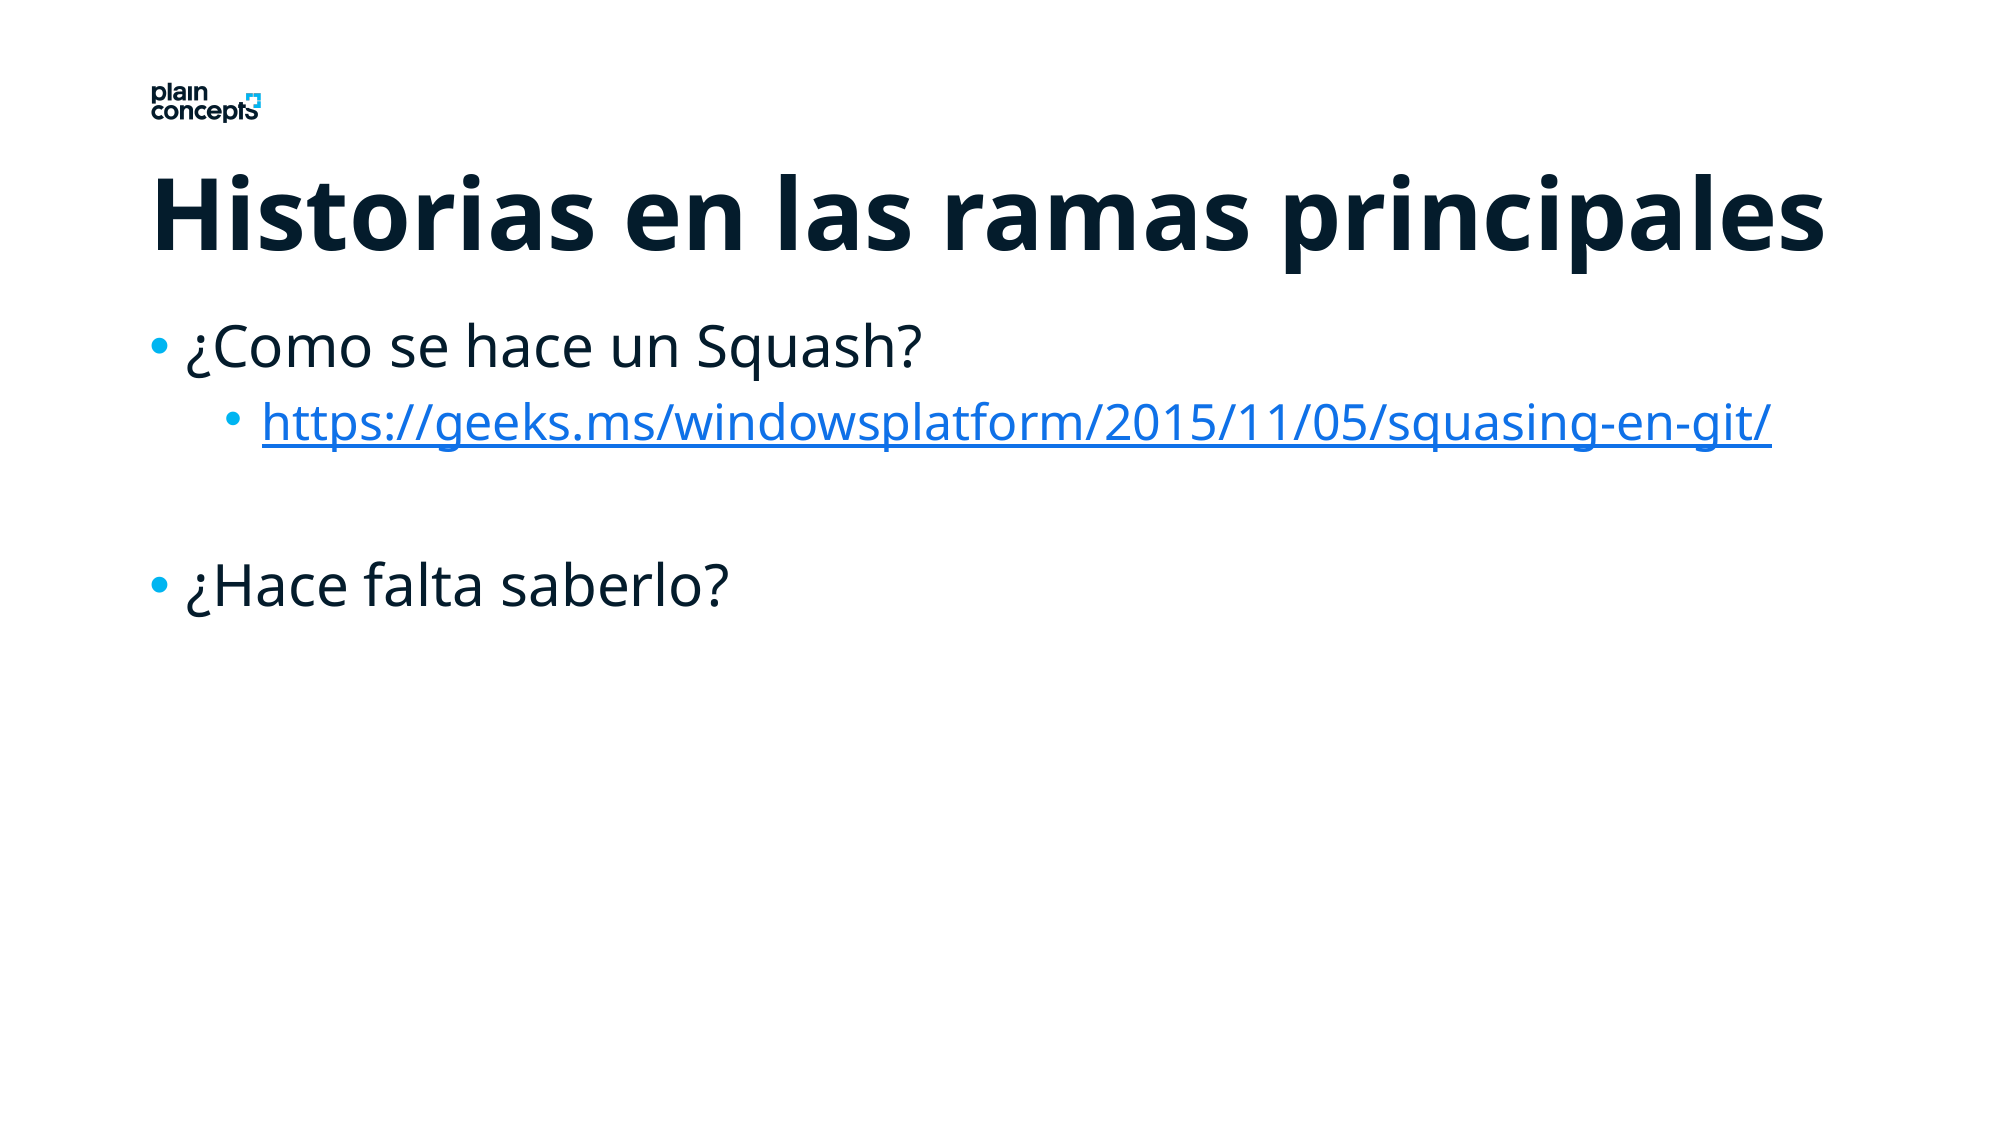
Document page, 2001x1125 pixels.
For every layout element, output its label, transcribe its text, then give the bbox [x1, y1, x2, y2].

picture [124, 58, 288, 147]
list ¿Como se hace un Squash? https://geeks.ms/windowsplatform/2015/11/05/squasing-en-git/ ¿Hace falta saberlo? [149, 317, 1790, 1043]
list Historias en las ramas principales [149, 164, 1917, 271]
